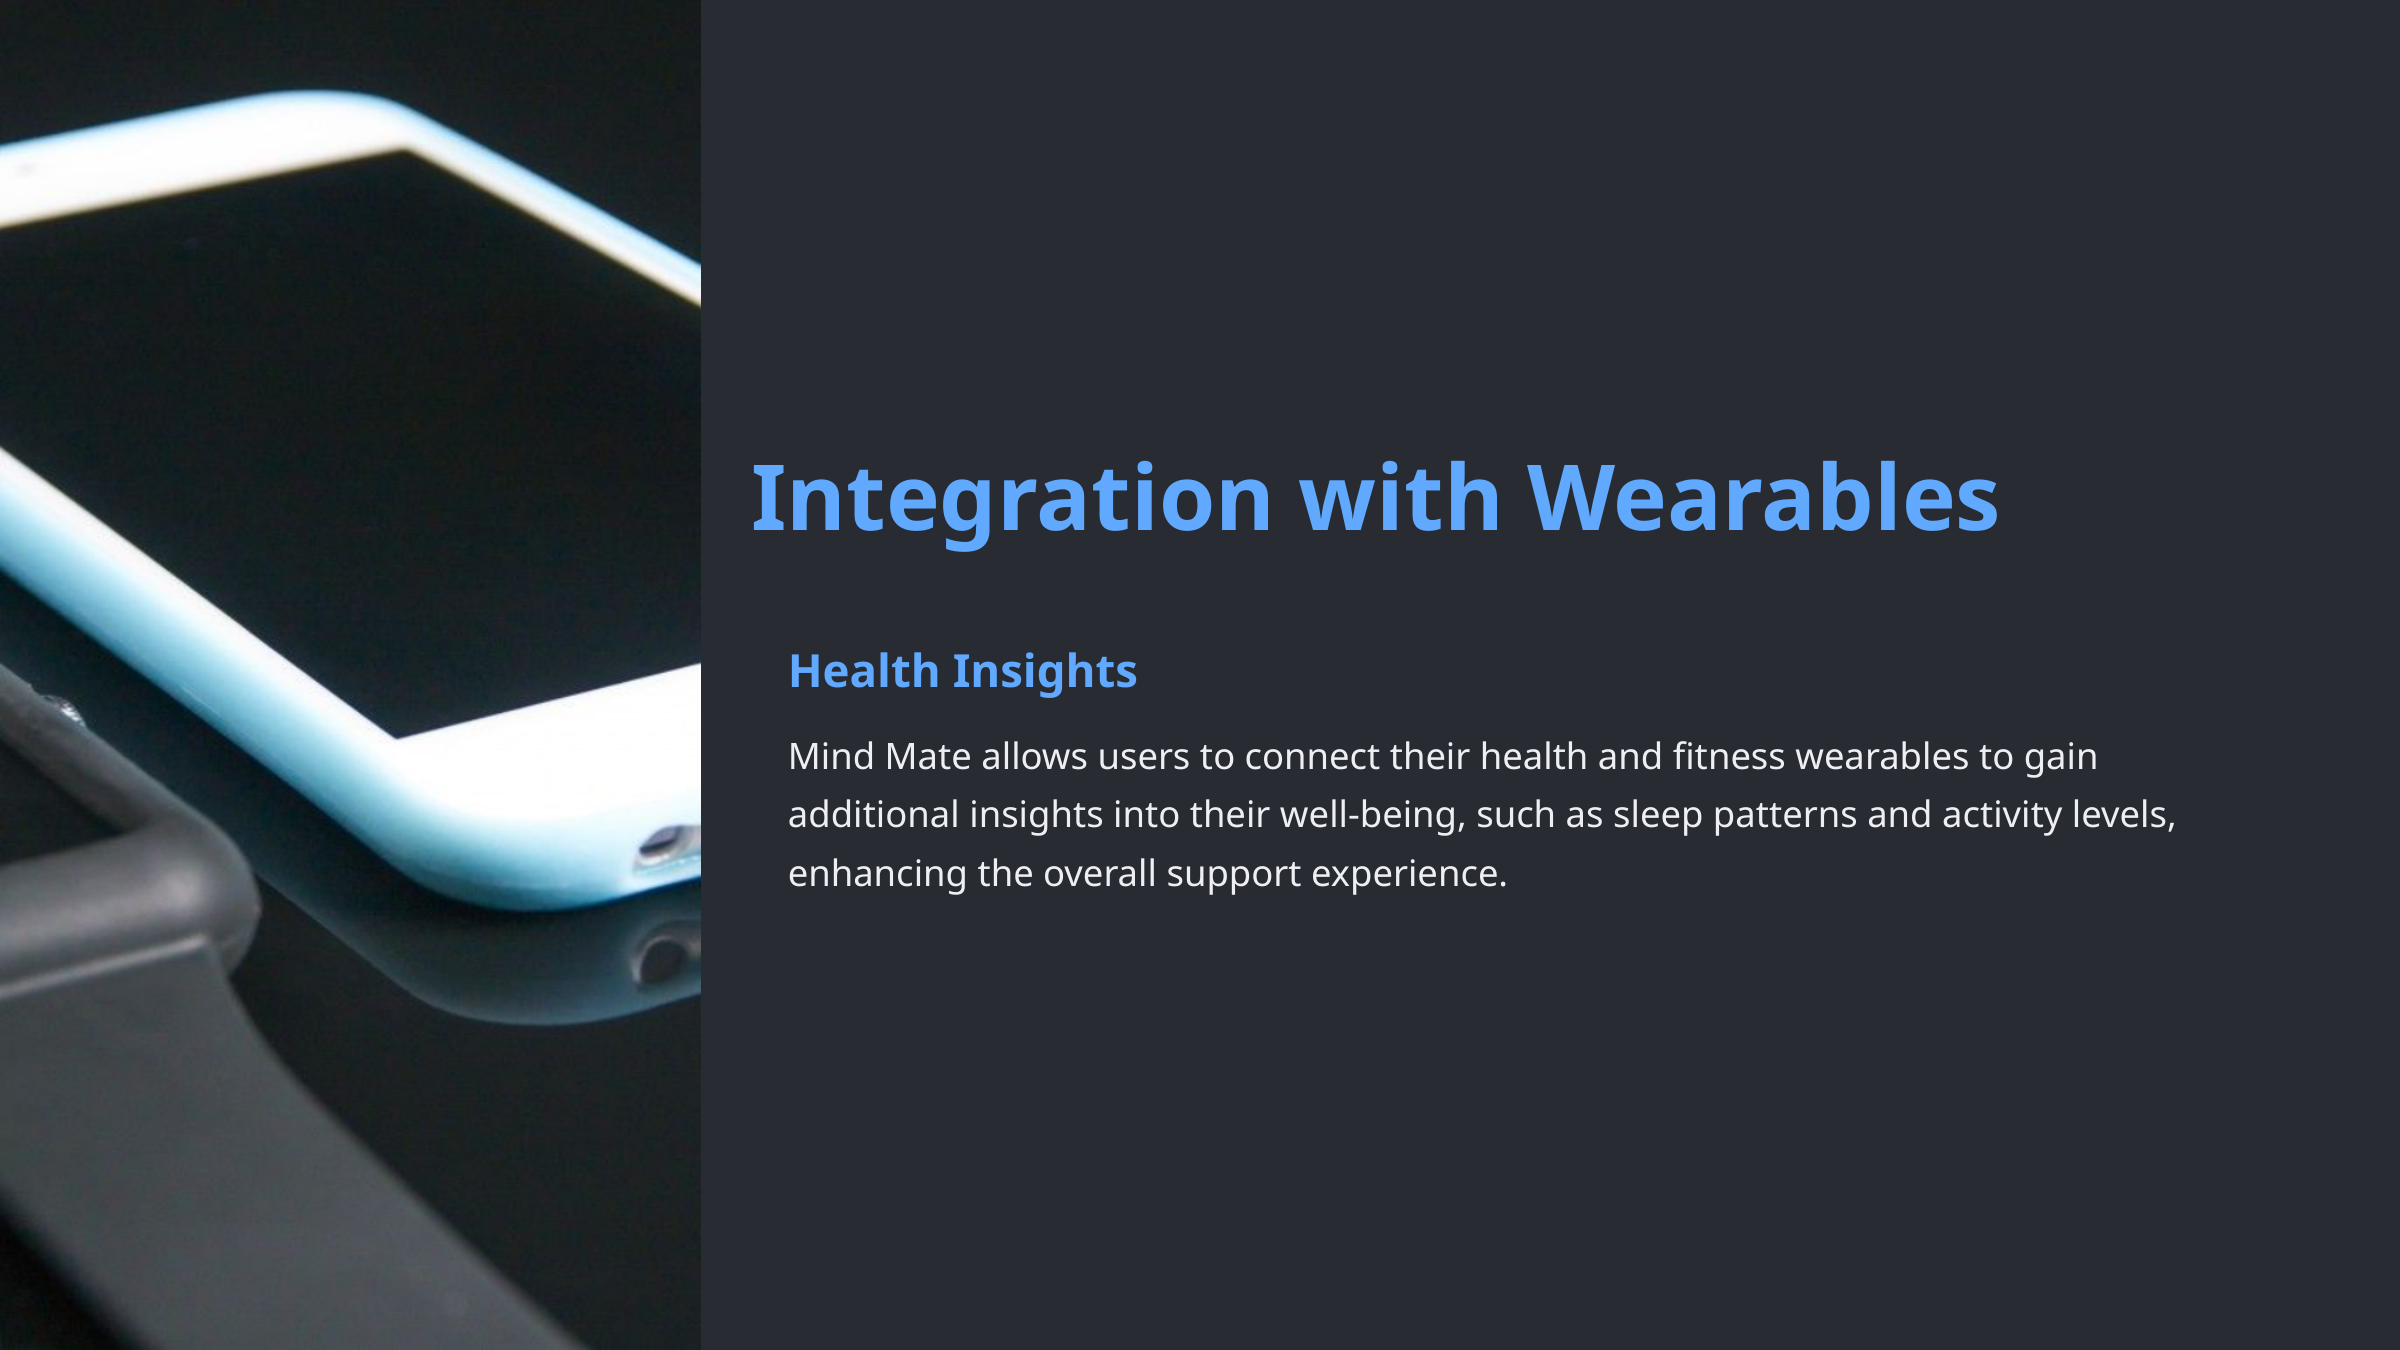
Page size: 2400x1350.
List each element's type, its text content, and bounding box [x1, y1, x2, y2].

text_box [736, 595, 2264, 923]
picture [0, 0, 701, 1350]
text_box Integration with Wearables [736, 427, 1823, 542]
text_box Mind Mate allows users to connect their health and fitness wearables to gain additional insights into their well-being, such as sleep patterns and activity levels, enhancing the overall support experience. [773, 711, 2227, 887]
text_box [701, 0, 2400, 1350]
text_box Health Insights [773, 632, 1138, 690]
